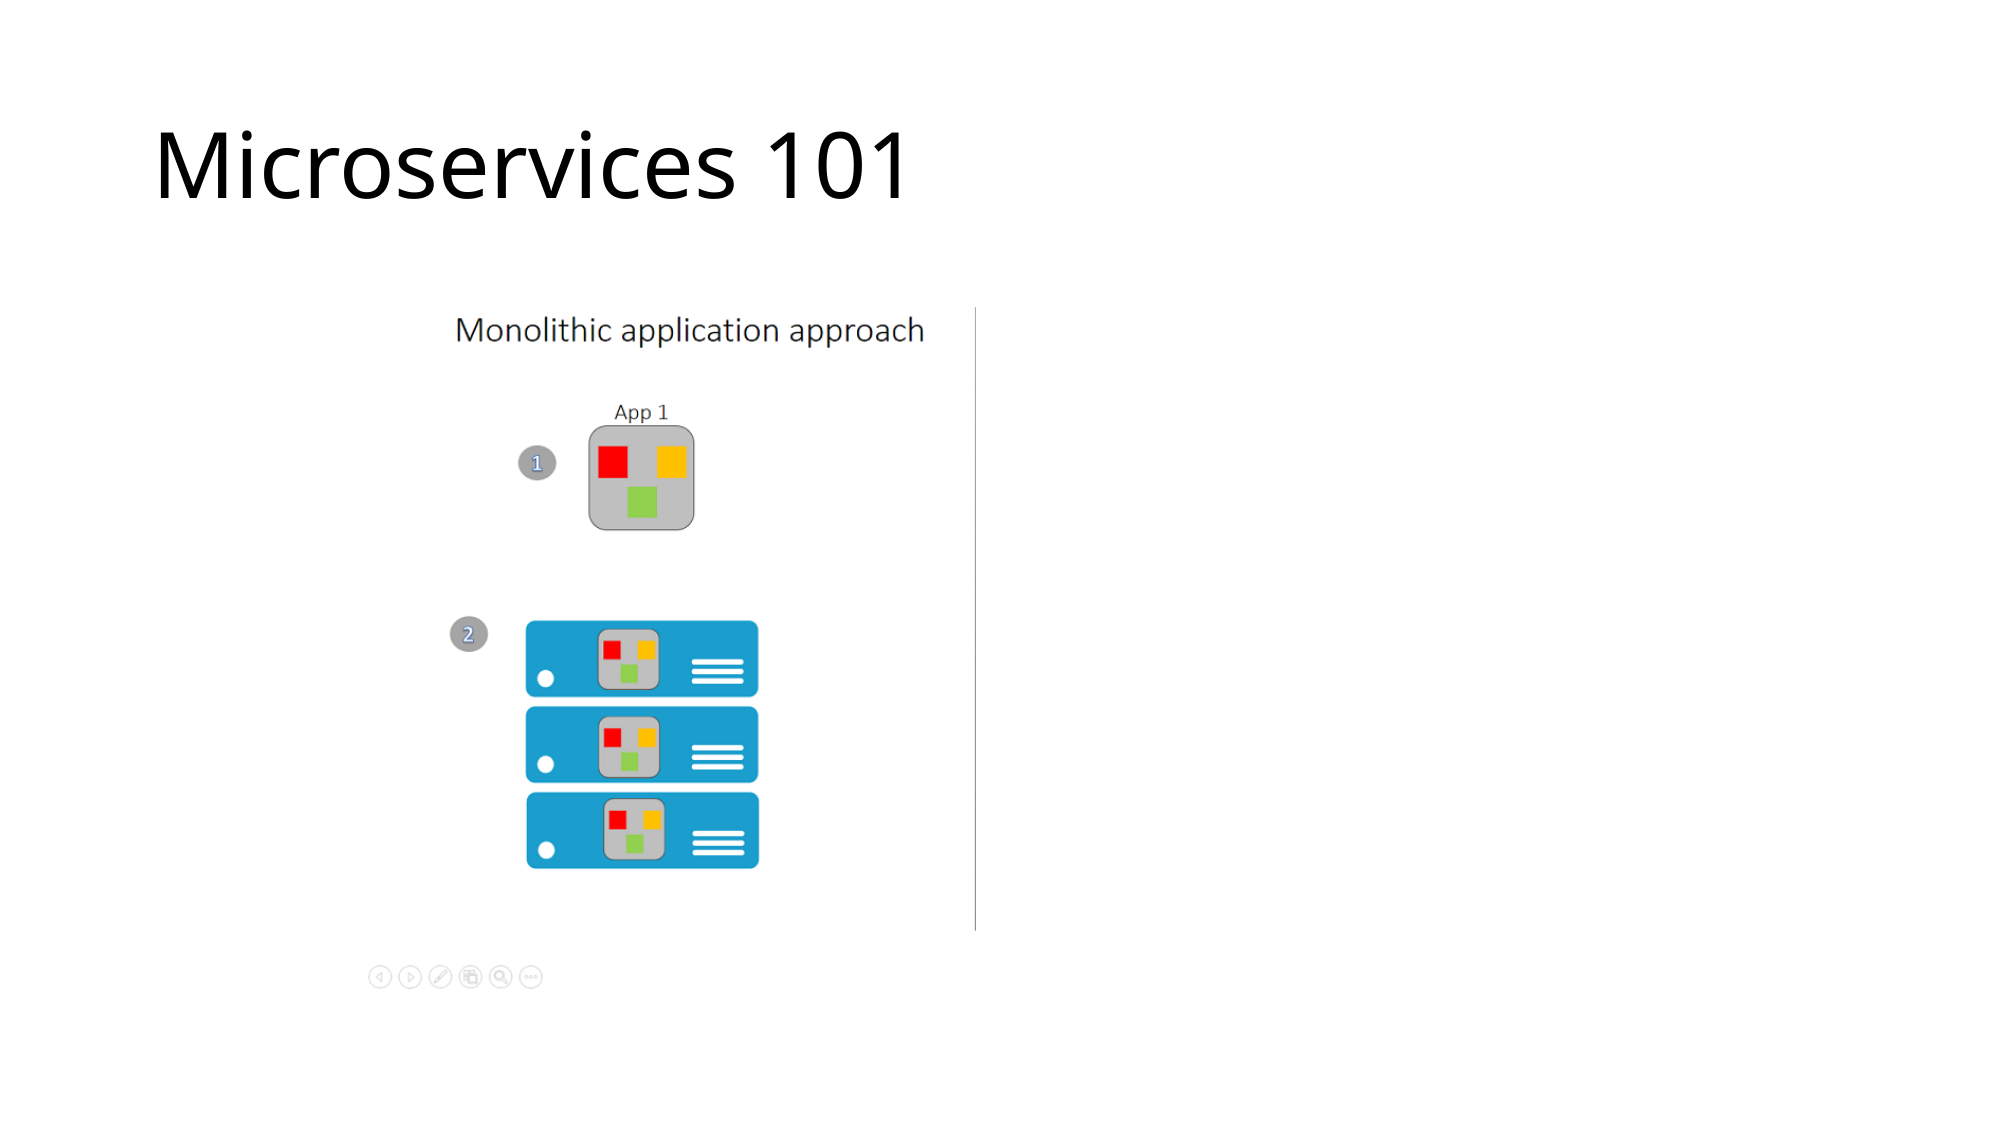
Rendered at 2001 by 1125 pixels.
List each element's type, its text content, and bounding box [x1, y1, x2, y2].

title Microservices 101 [137, 59, 1863, 278]
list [365, 277, 1635, 992]
